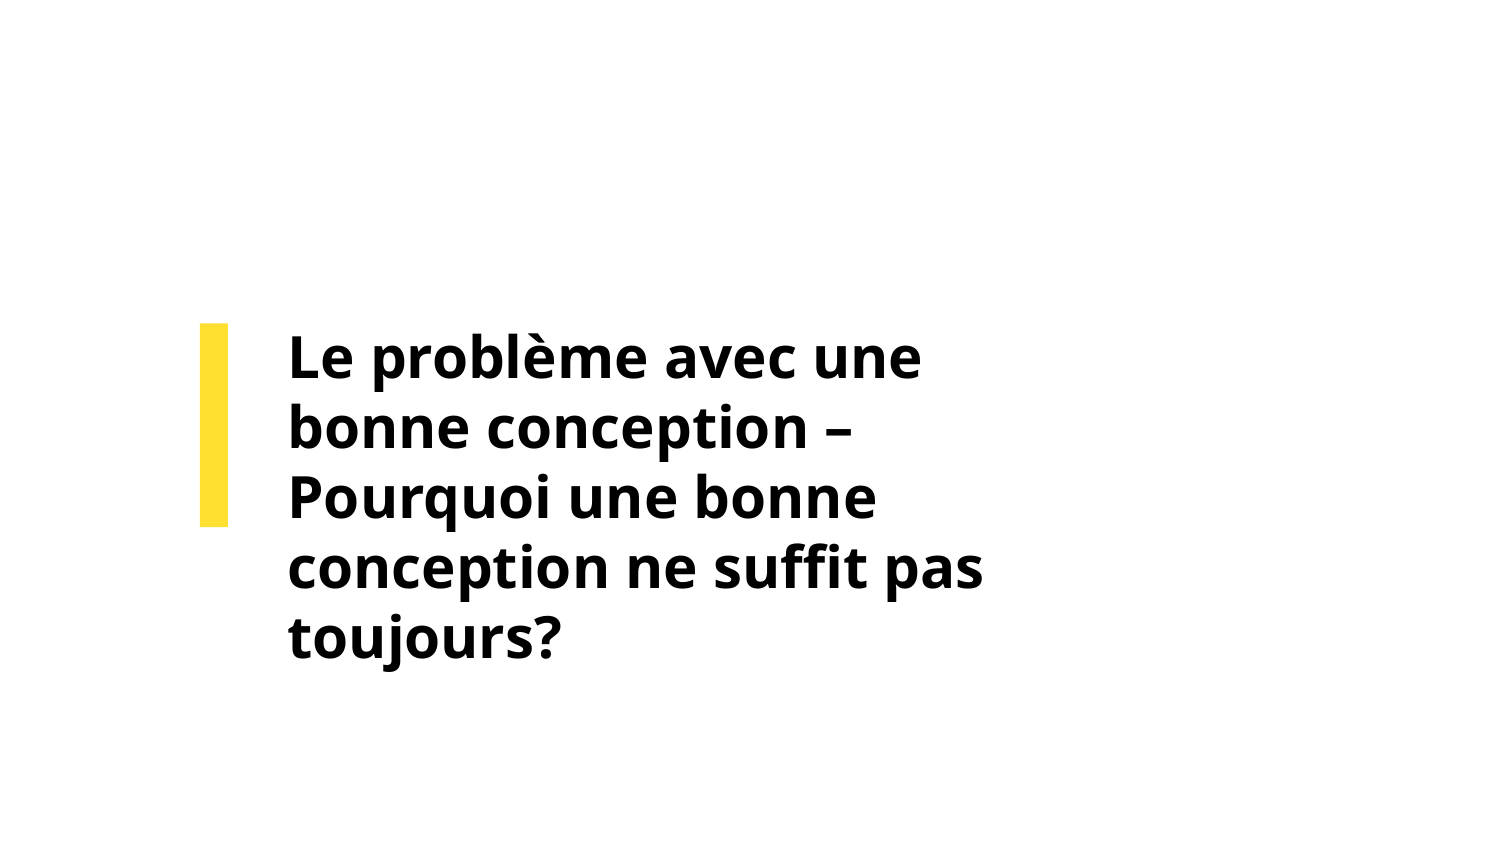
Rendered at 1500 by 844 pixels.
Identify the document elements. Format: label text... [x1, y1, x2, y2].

title Le problème avec une bonne conception – Pourquoi une bonne conception ne suffit pas toujours? [272, 305, 1103, 522]
